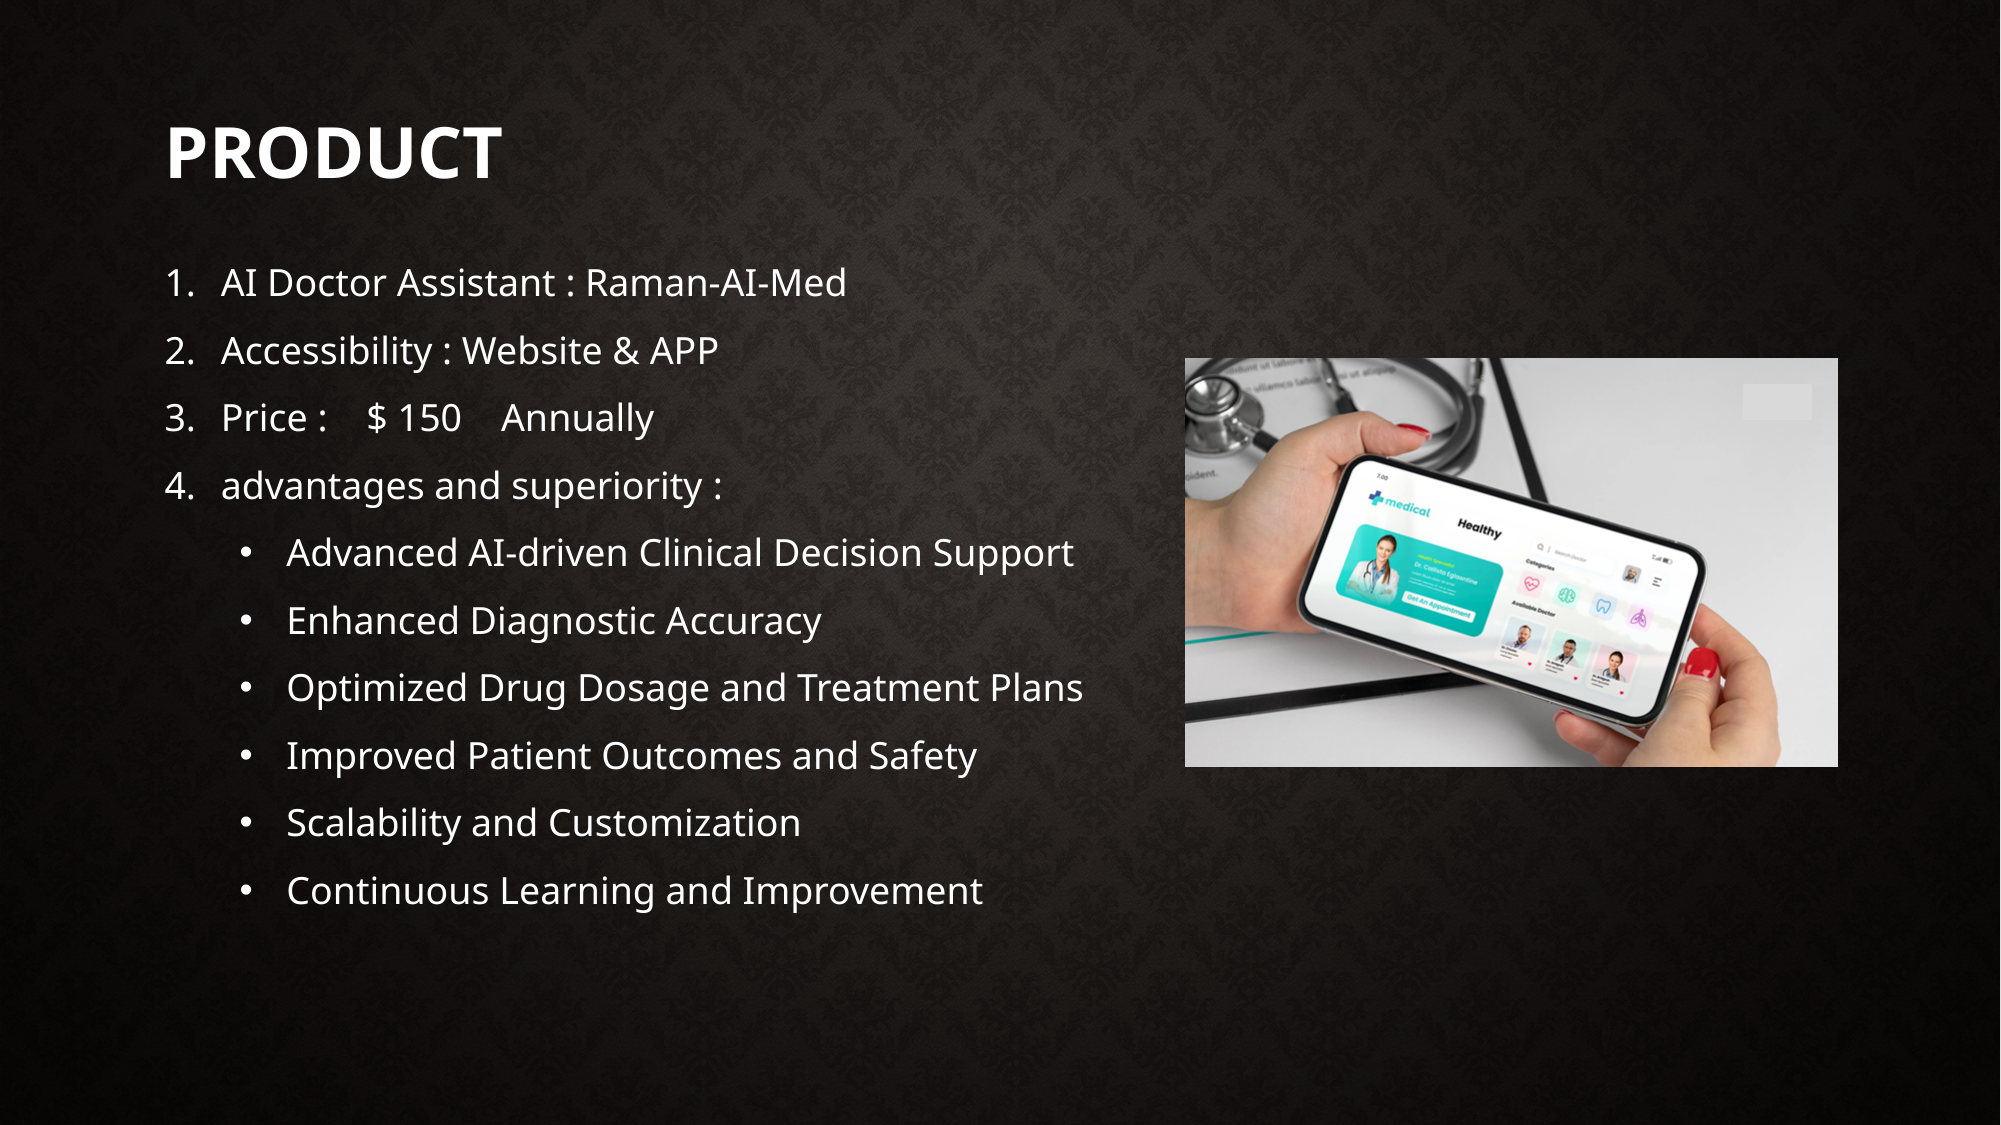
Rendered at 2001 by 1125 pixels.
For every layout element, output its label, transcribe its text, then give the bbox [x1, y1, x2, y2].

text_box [1184, 357, 1839, 767]
text_box AI Doctor Assistant : Raman-AI-Med Accessibility : Website & APP Price : $ 150 Annually advantages and superiority : Advanced AI-driven Clinical Decision Support Enhanced Diagnostic Accuracy Optimized Drug Dosage and Treatment Plans Improved Patient Outcomes and Safety Scalability and Customization Continuous Learning and Improvement [149, 229, 1254, 920]
title product [149, 99, 1849, 211]
